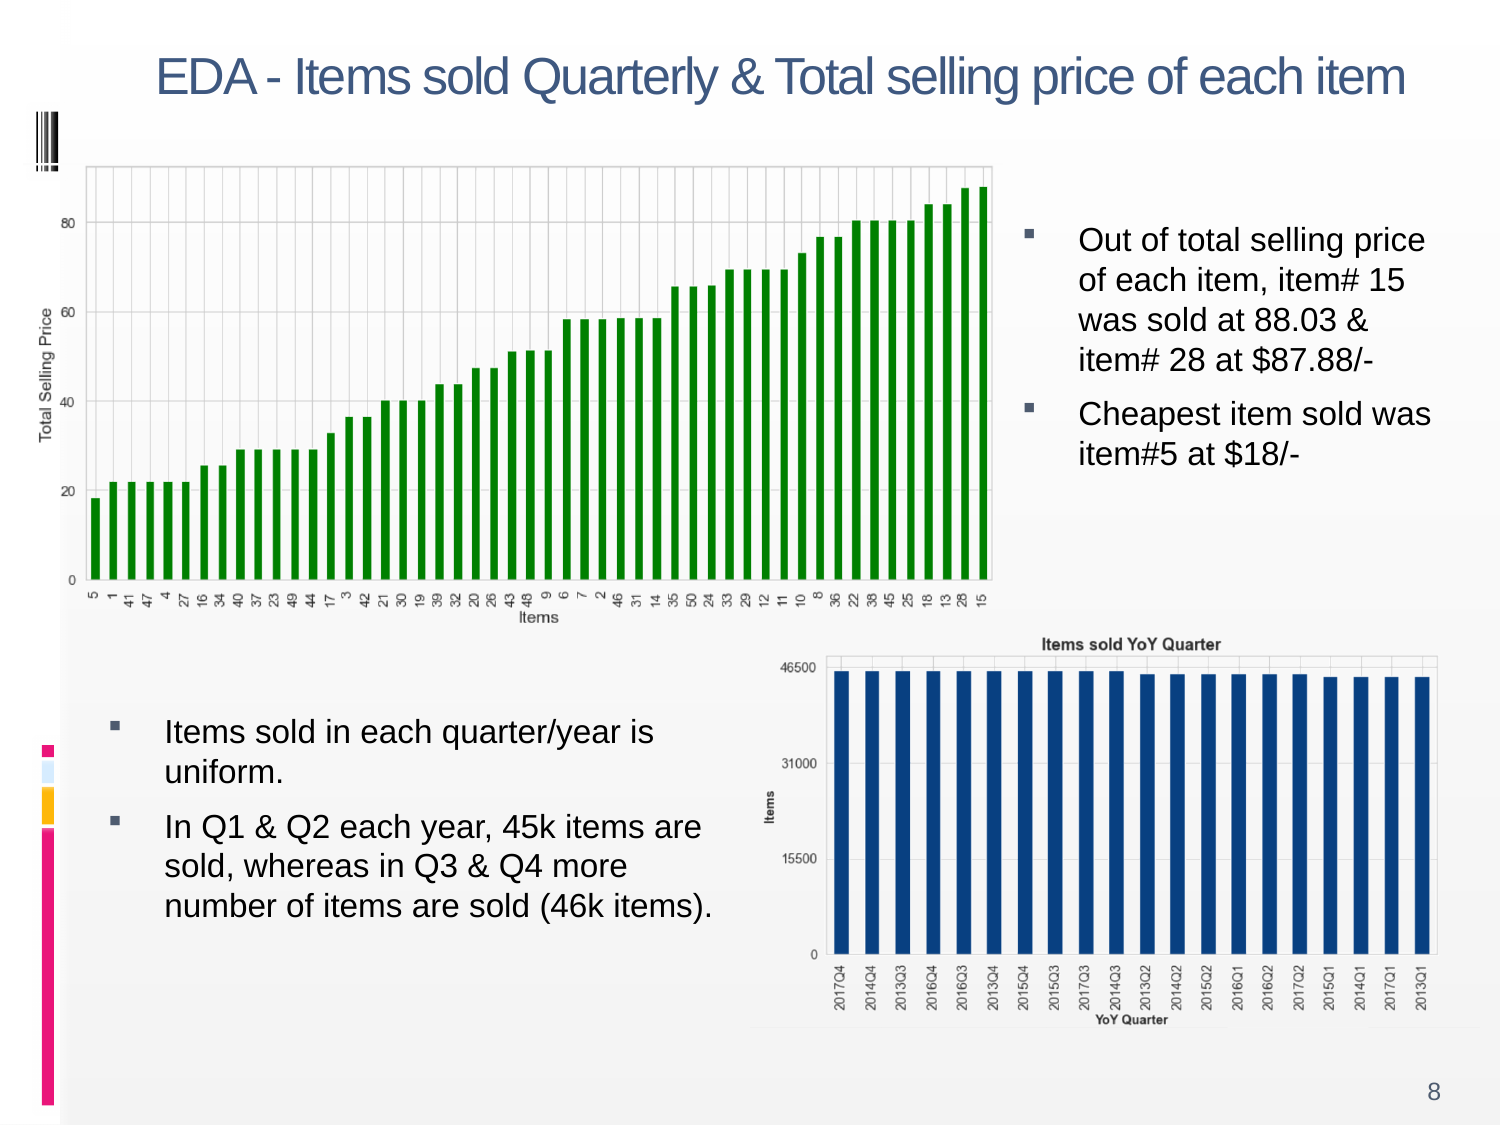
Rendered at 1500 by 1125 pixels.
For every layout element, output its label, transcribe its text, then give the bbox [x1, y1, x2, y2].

picture [22, 163, 1004, 634]
text_box Out of total selling price of each item, item# 15 was sold at 88.03 & item# 28 at $87.88/- Cheapest item sold was item#5 at $18/- [1014, 210, 1454, 575]
title EDA - Items sold Quarterly & Total selling price of each item [140, 35, 1428, 141]
slide_number 8 [1412, 1052, 1488, 1113]
picture [749, 632, 1481, 1029]
list Items sold in each quarter/year is uniform. In Q1 & Q2 each year, 45k items are sold, whereas in Q3 & Q4 more number of items are sold (46k items). [82, 703, 741, 1008]
